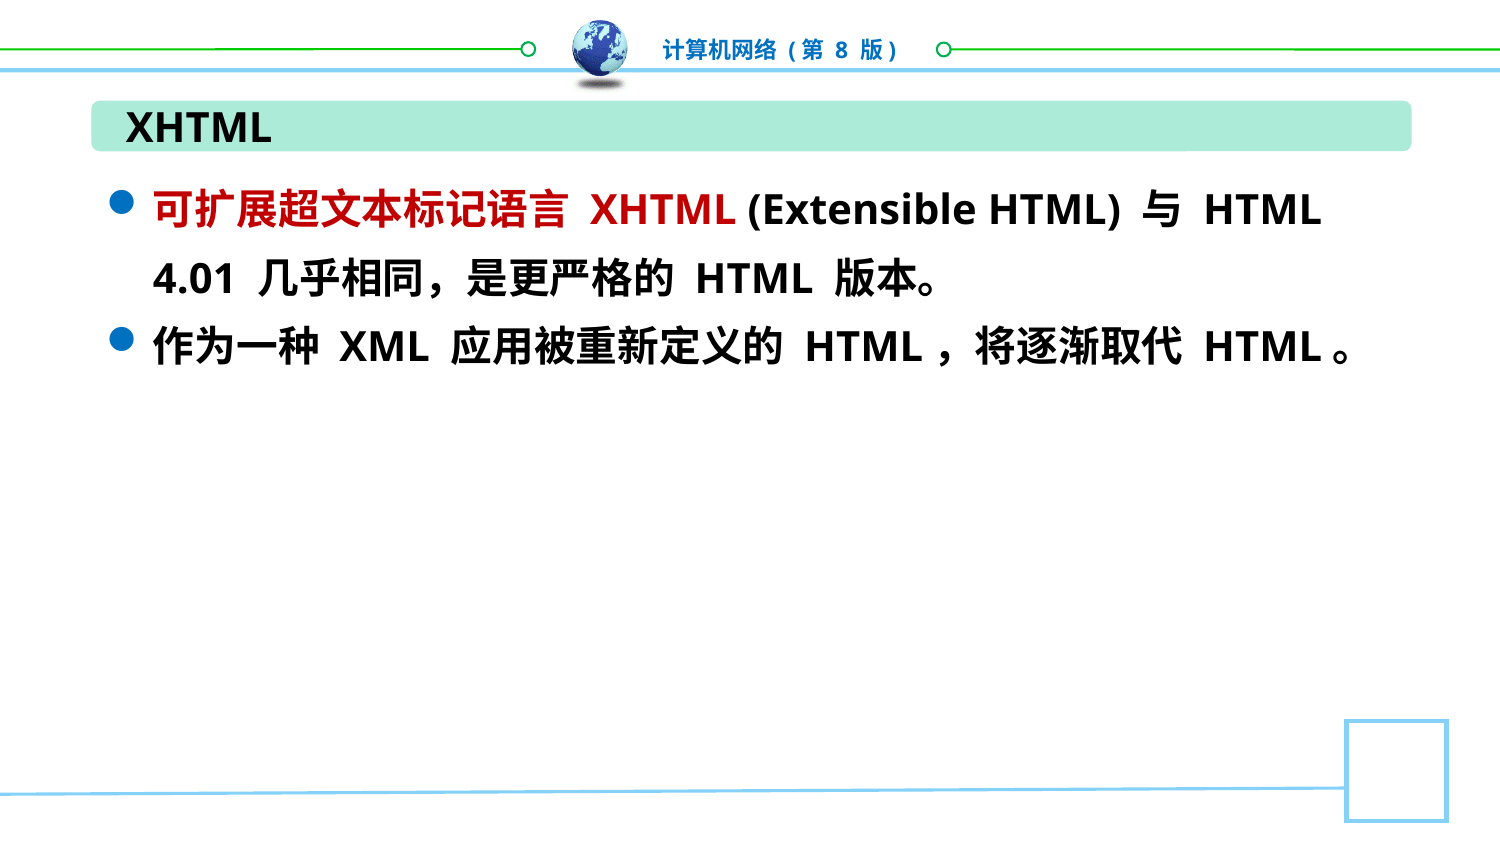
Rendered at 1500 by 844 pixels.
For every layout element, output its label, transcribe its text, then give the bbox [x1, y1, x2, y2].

text_box XHTML [111, 93, 288, 159]
text_box 可扩展超文本标记语言 XHTML (Extensible HTML) 与 HTML 4.01 几乎相同，是更严格的 HTML 版本。 作为一种 XML 应用被重新定义的 HTML，将逐渐取代 HTML。 [91, 156, 1412, 378]
picture [570, 18, 629, 94]
text_box [288, 100, 1412, 152]
text_box [91, 100, 111, 152]
